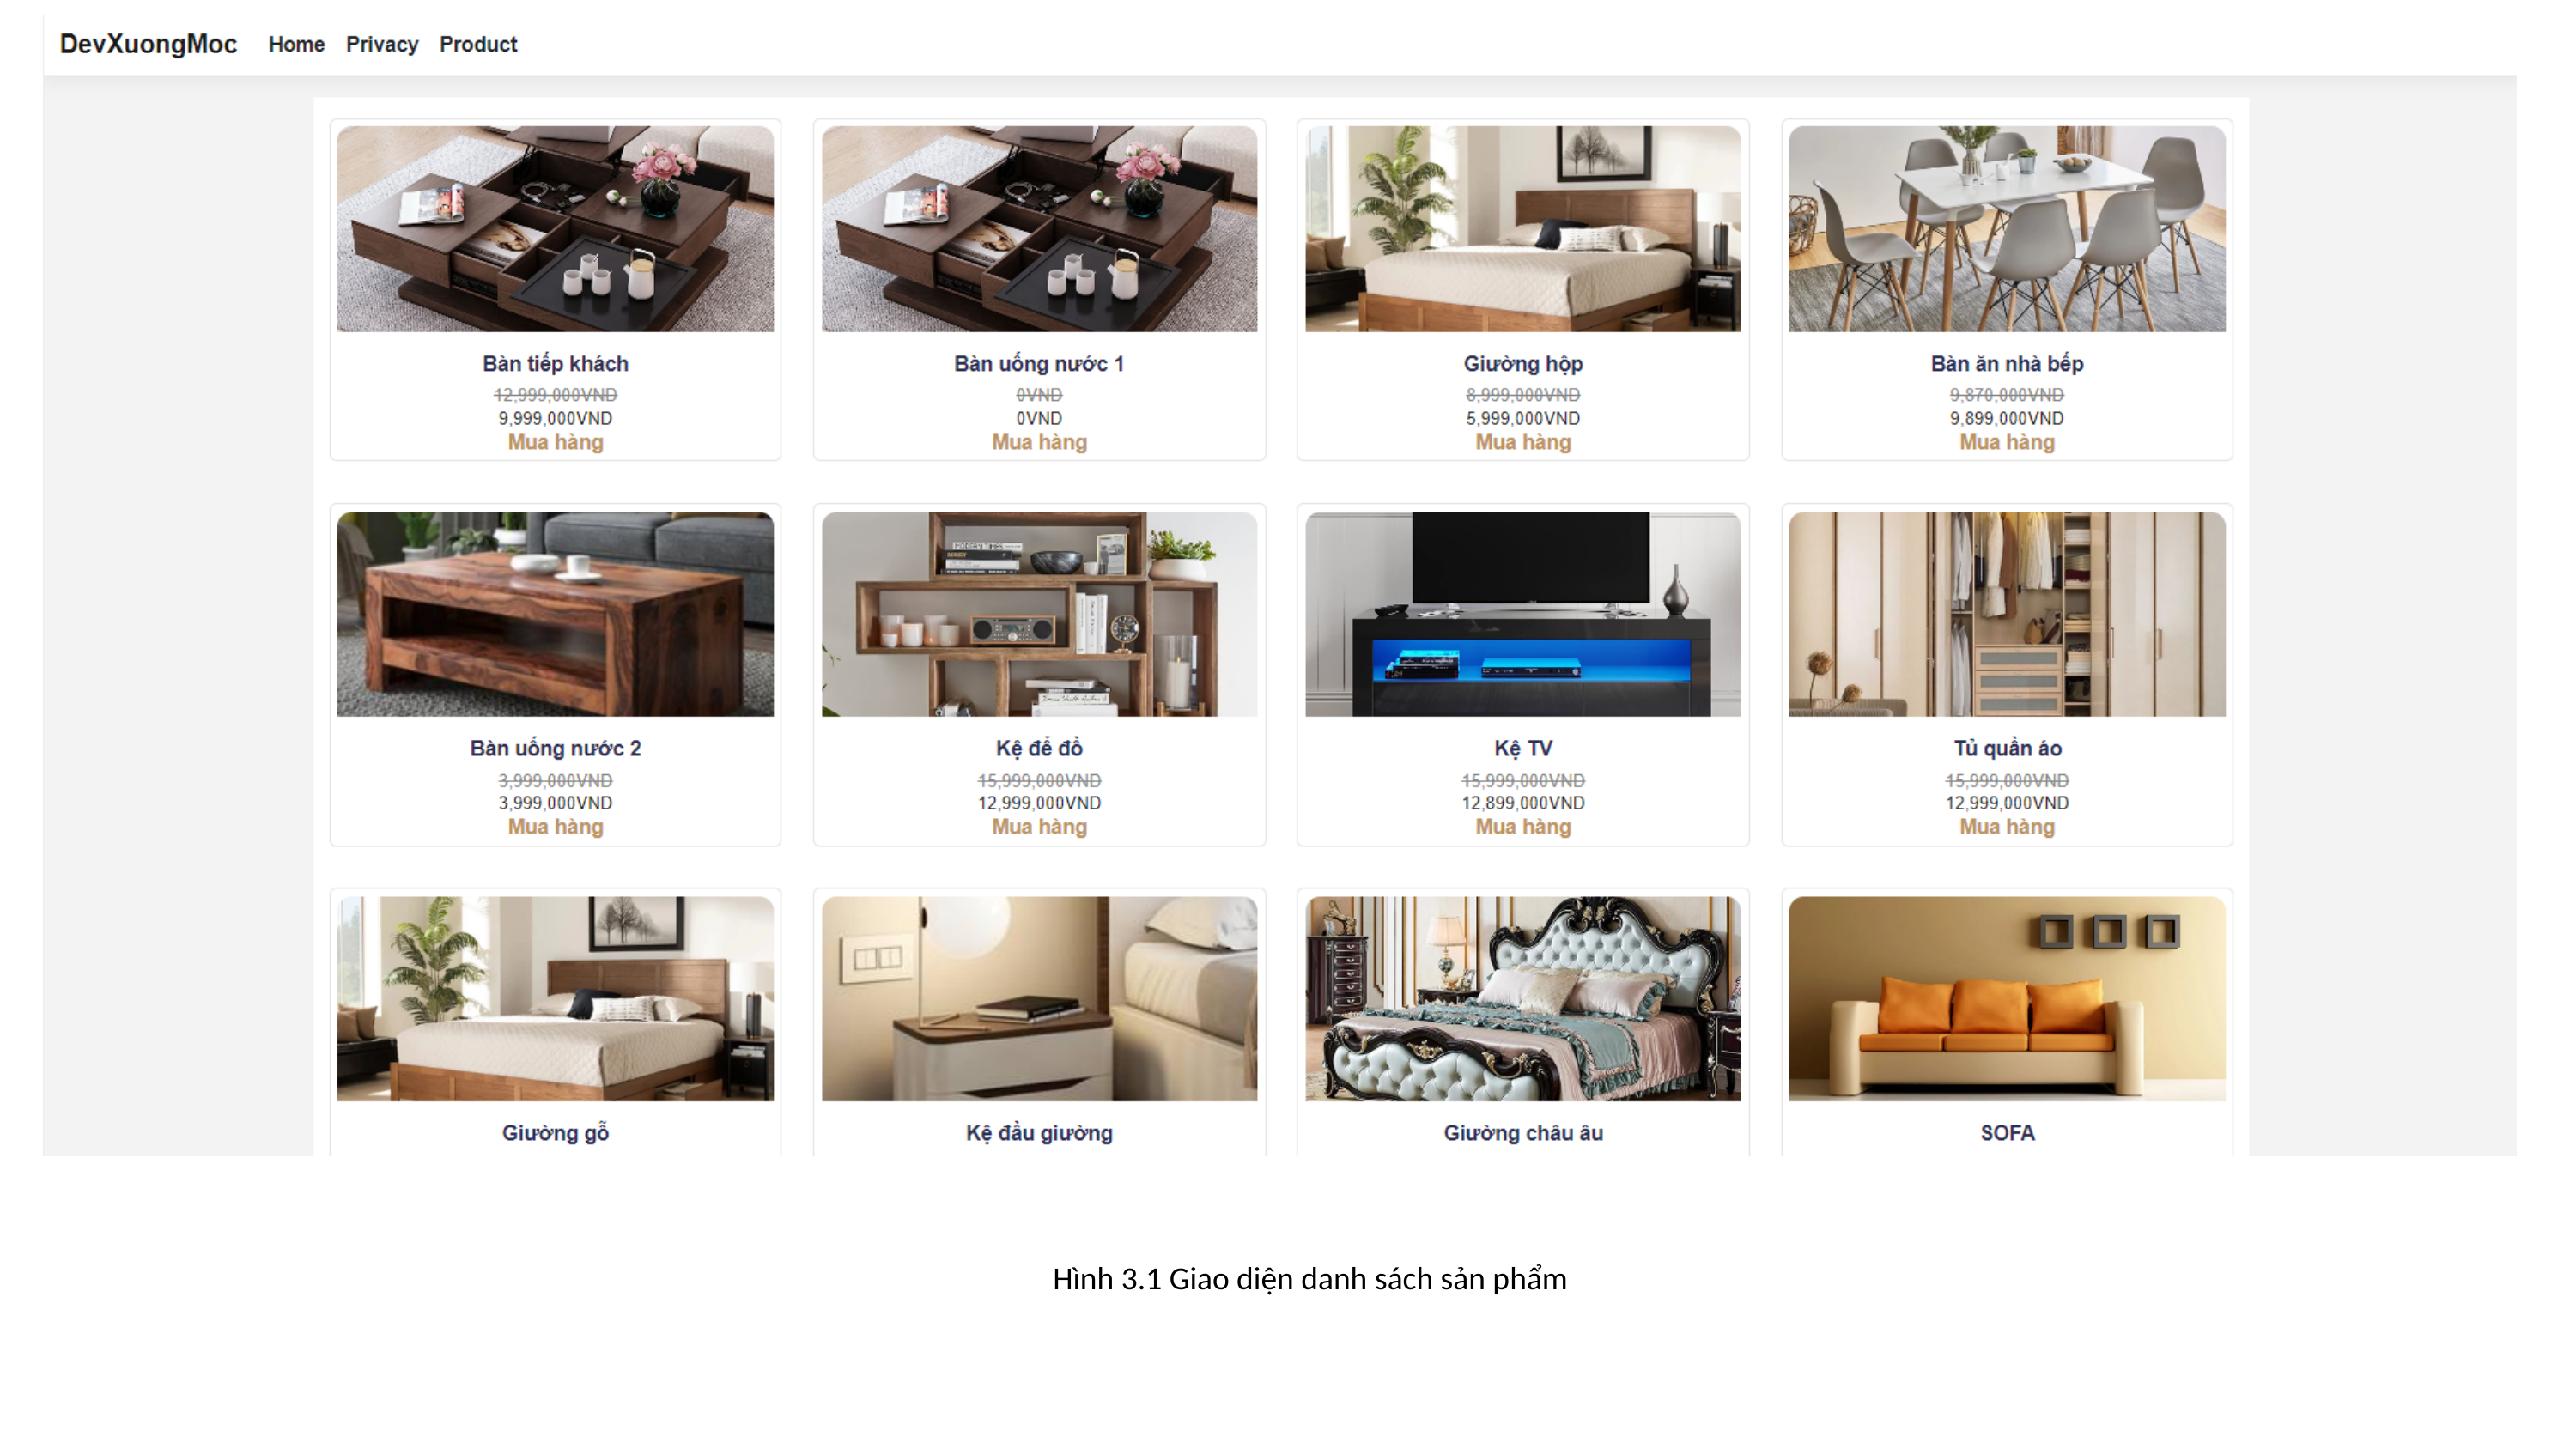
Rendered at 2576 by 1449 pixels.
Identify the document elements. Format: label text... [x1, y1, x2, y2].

text_box Hình 3.1 Giao diện danh sách sản phẩm [453, 1251, 2168, 1303]
picture [42, 15, 2517, 1156]
